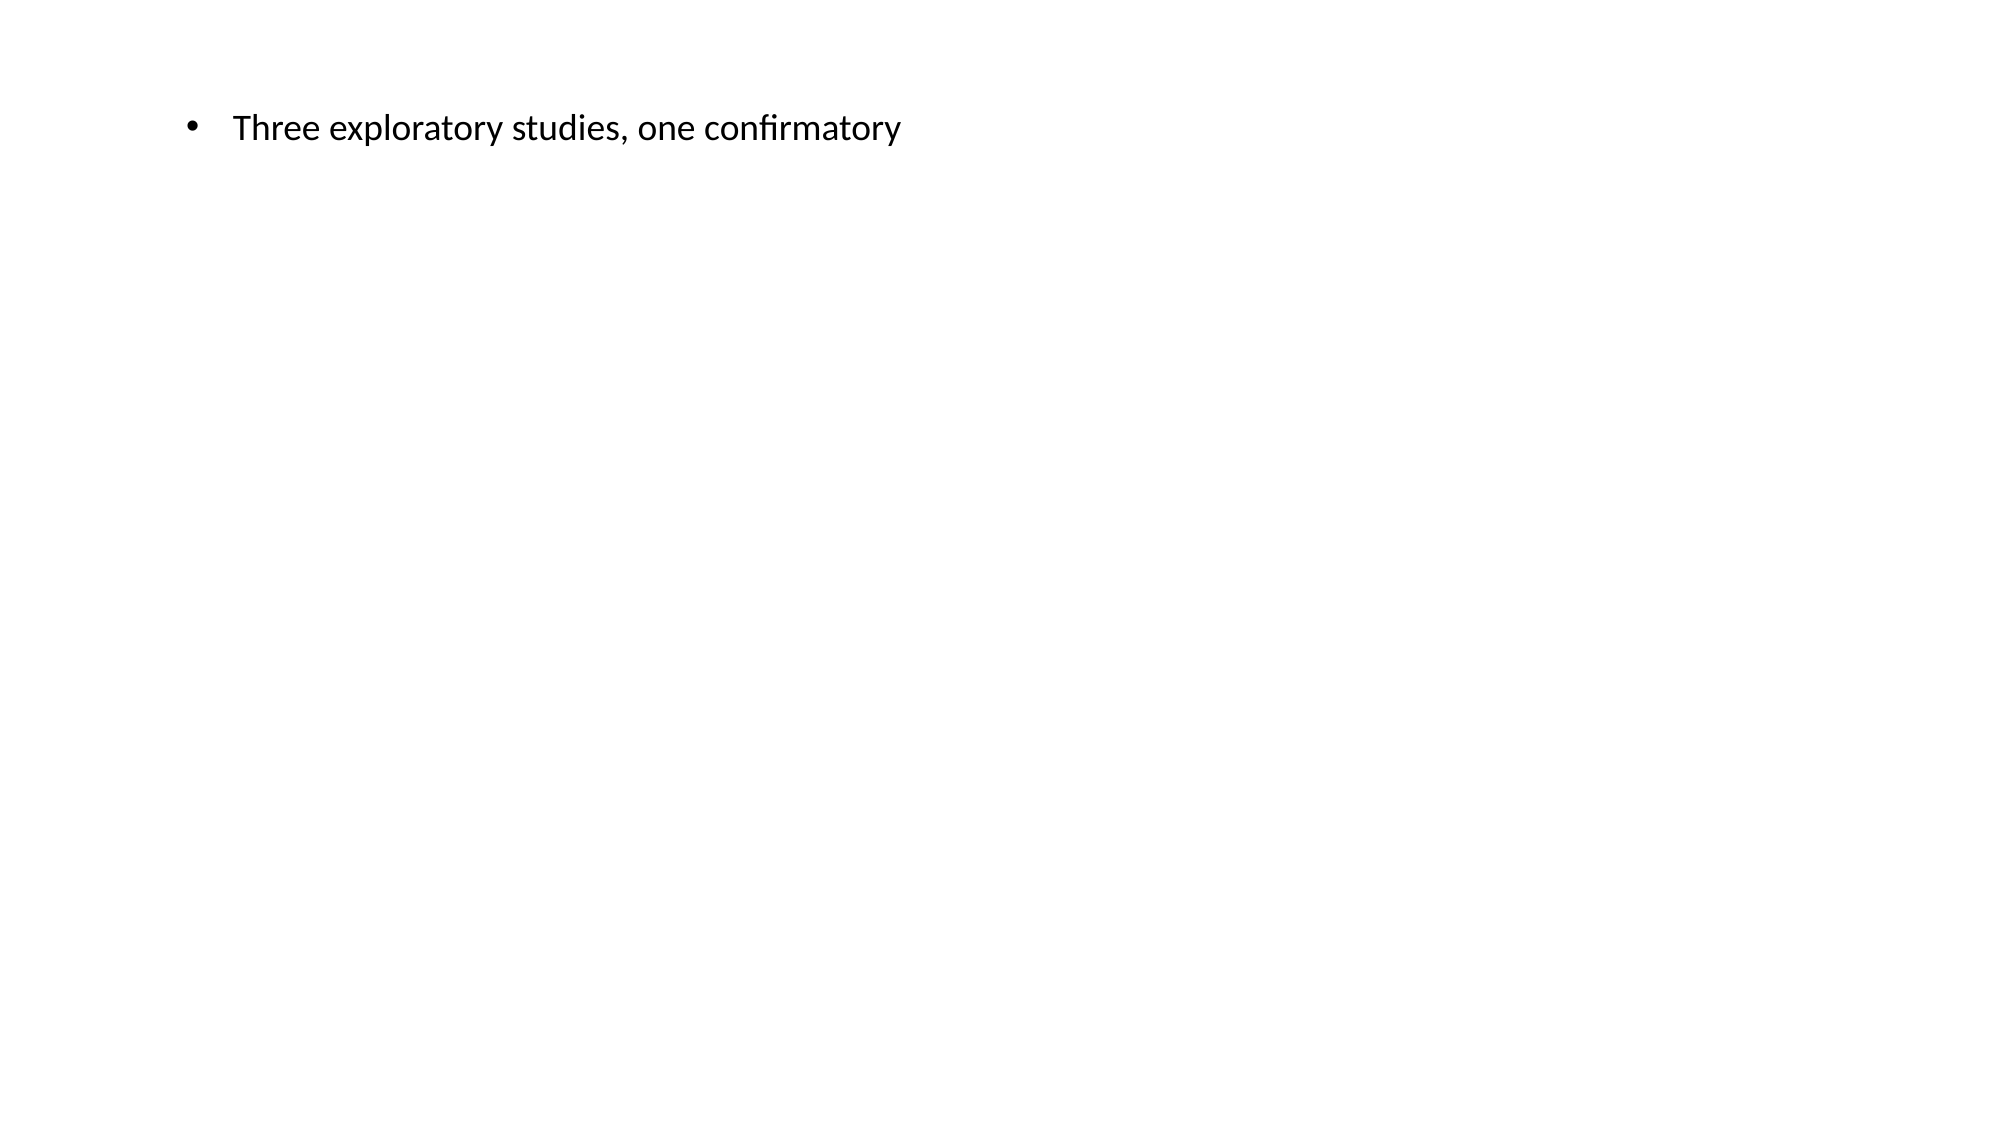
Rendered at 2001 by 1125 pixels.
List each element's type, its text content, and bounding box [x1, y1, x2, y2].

text_box Three exploratory studies, one confirmatory [171, 95, 1204, 155]
